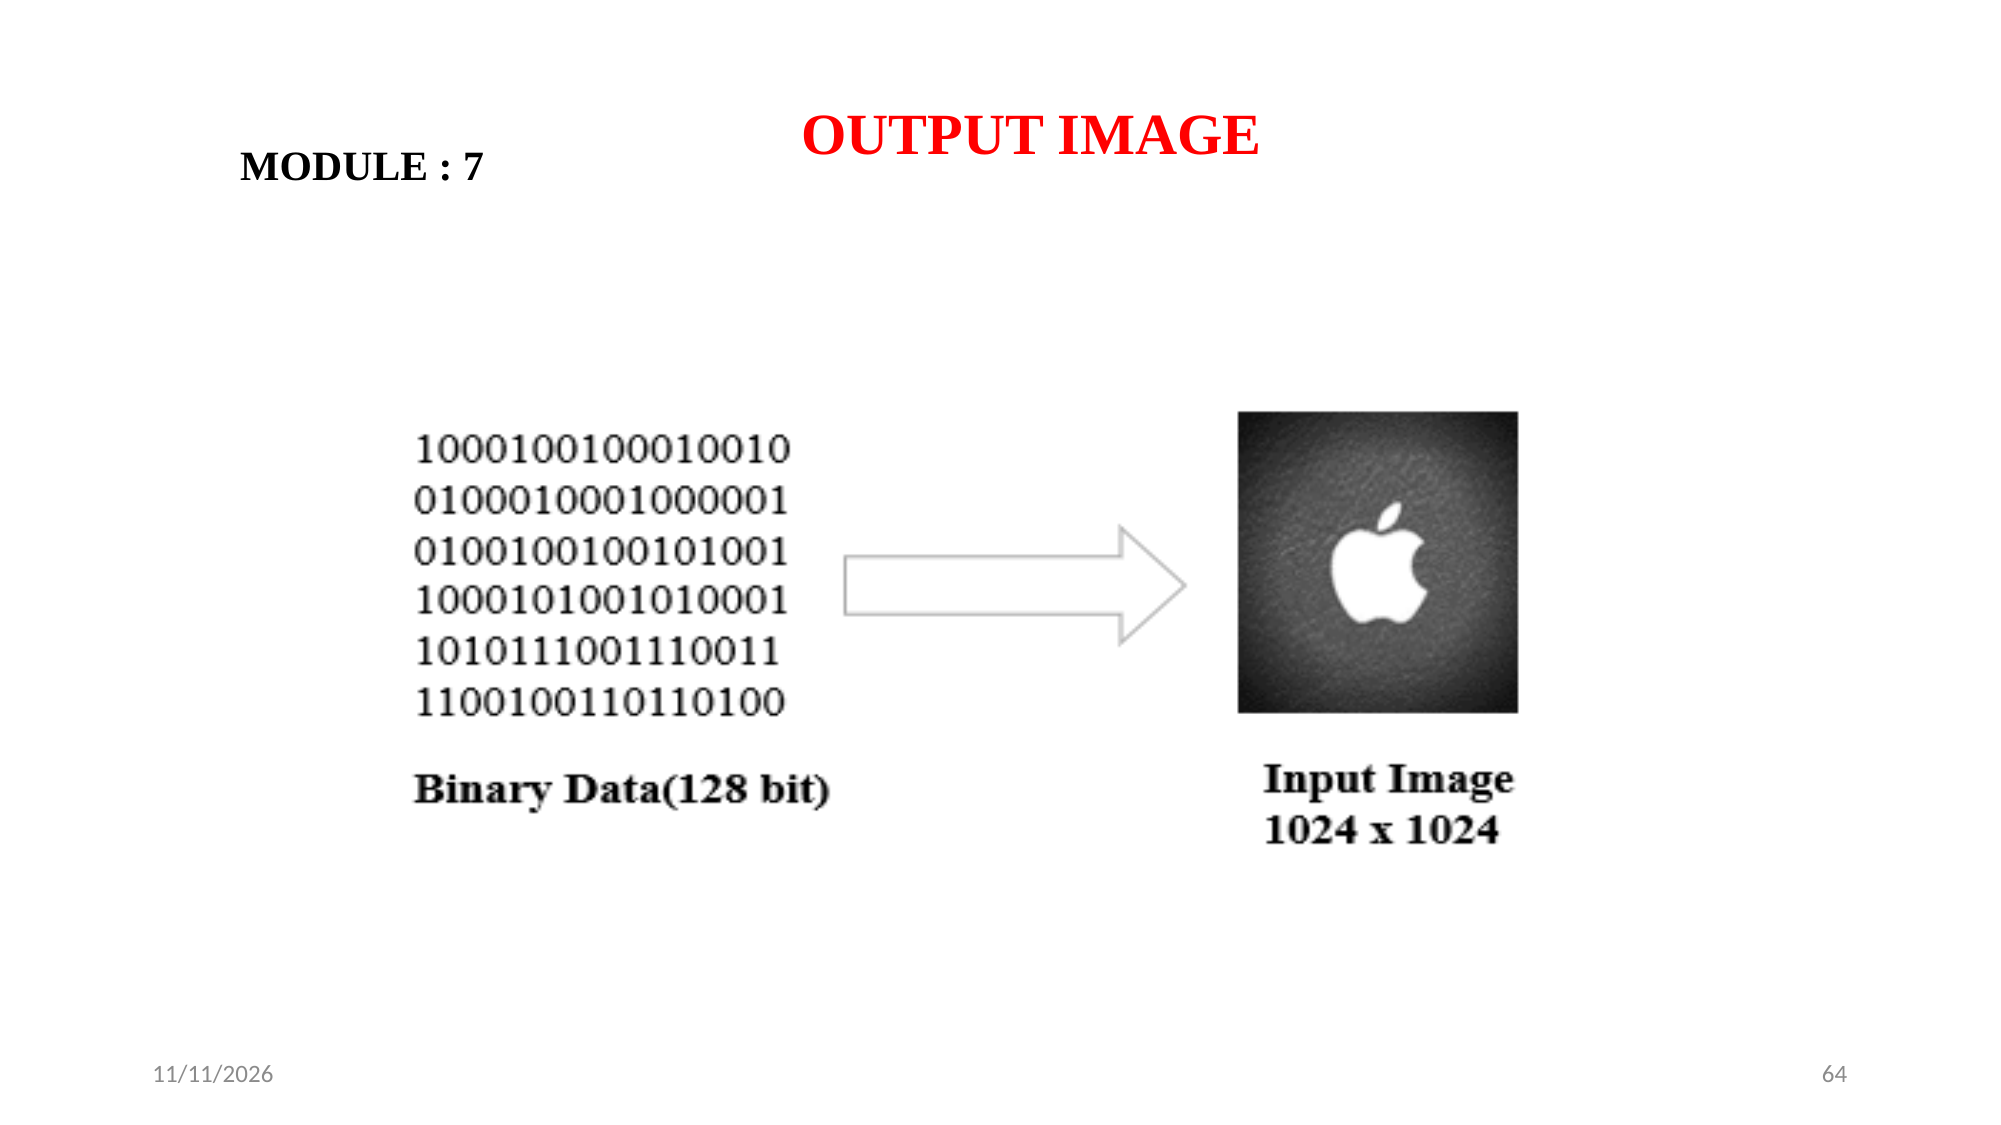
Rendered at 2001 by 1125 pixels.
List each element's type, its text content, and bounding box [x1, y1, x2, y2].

slide_number 64 [1412, 1042, 1863, 1103]
text_box OUTPUT IMAGE [786, 88, 1277, 174]
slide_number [137, 1042, 588, 1103]
picture [376, 369, 1579, 875]
text_box MODULE : 7 [225, 131, 500, 197]
